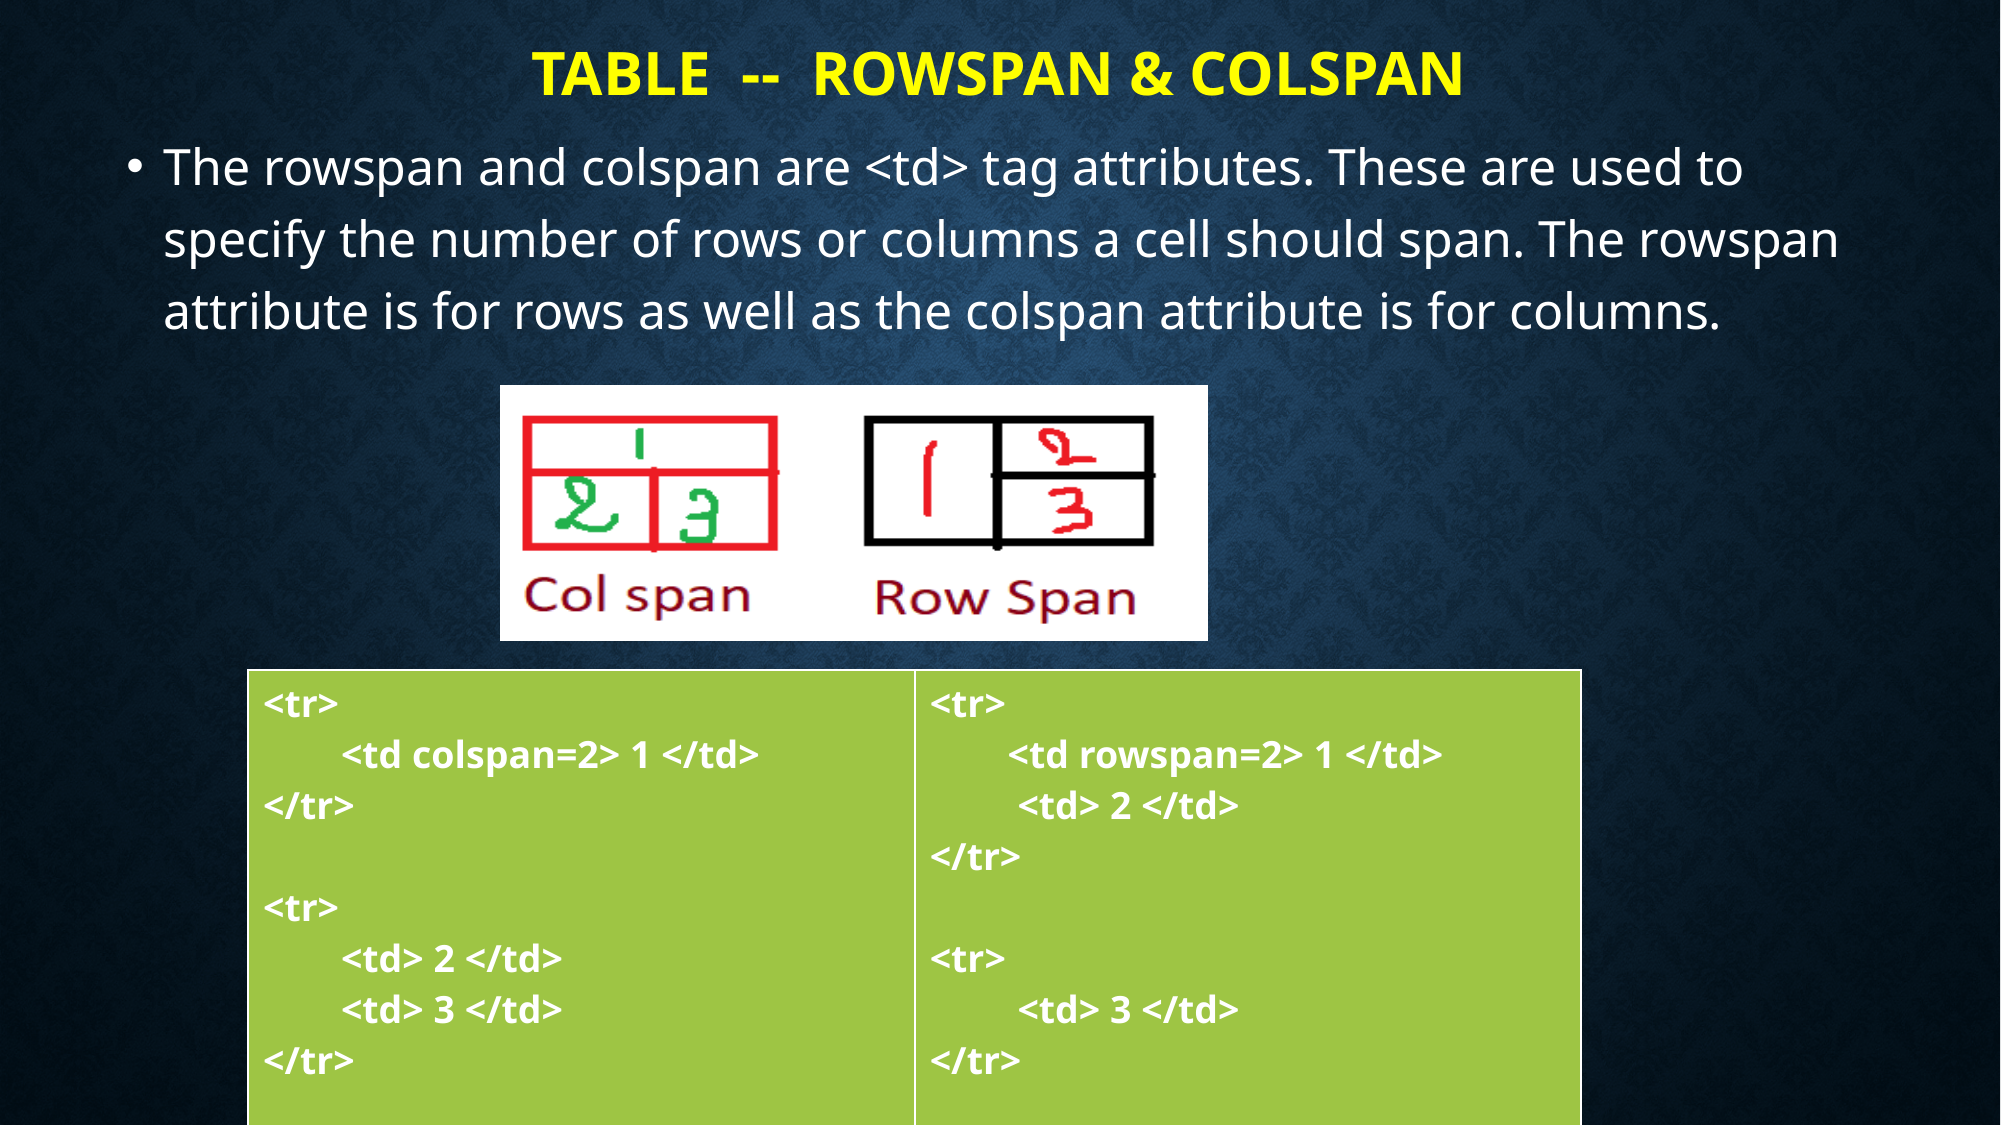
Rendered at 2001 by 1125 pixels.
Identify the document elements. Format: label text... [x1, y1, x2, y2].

table_header <tr> <td colspan=2> 1 </td> </tr> <tr> <td> 2 </td> <td> 3 </td> </tr> [249, 671, 914, 1125]
picture [500, 384, 1208, 642]
table_header <tr> <td rowspan=2> 1 </td> <td> 2 </td> </tr> <tr> <td> 3 </td> </tr> [916, 671, 1580, 1125]
list The rowspan and colspan are <td> tag attributes. These are used to specify the number of rows or columns a cell should span. The rowspan attribute is for rows as well as the colspan attribute is for columns. [111, 115, 1863, 1108]
title Table -- Rowspan & colspan [149, 35, 1849, 115]
